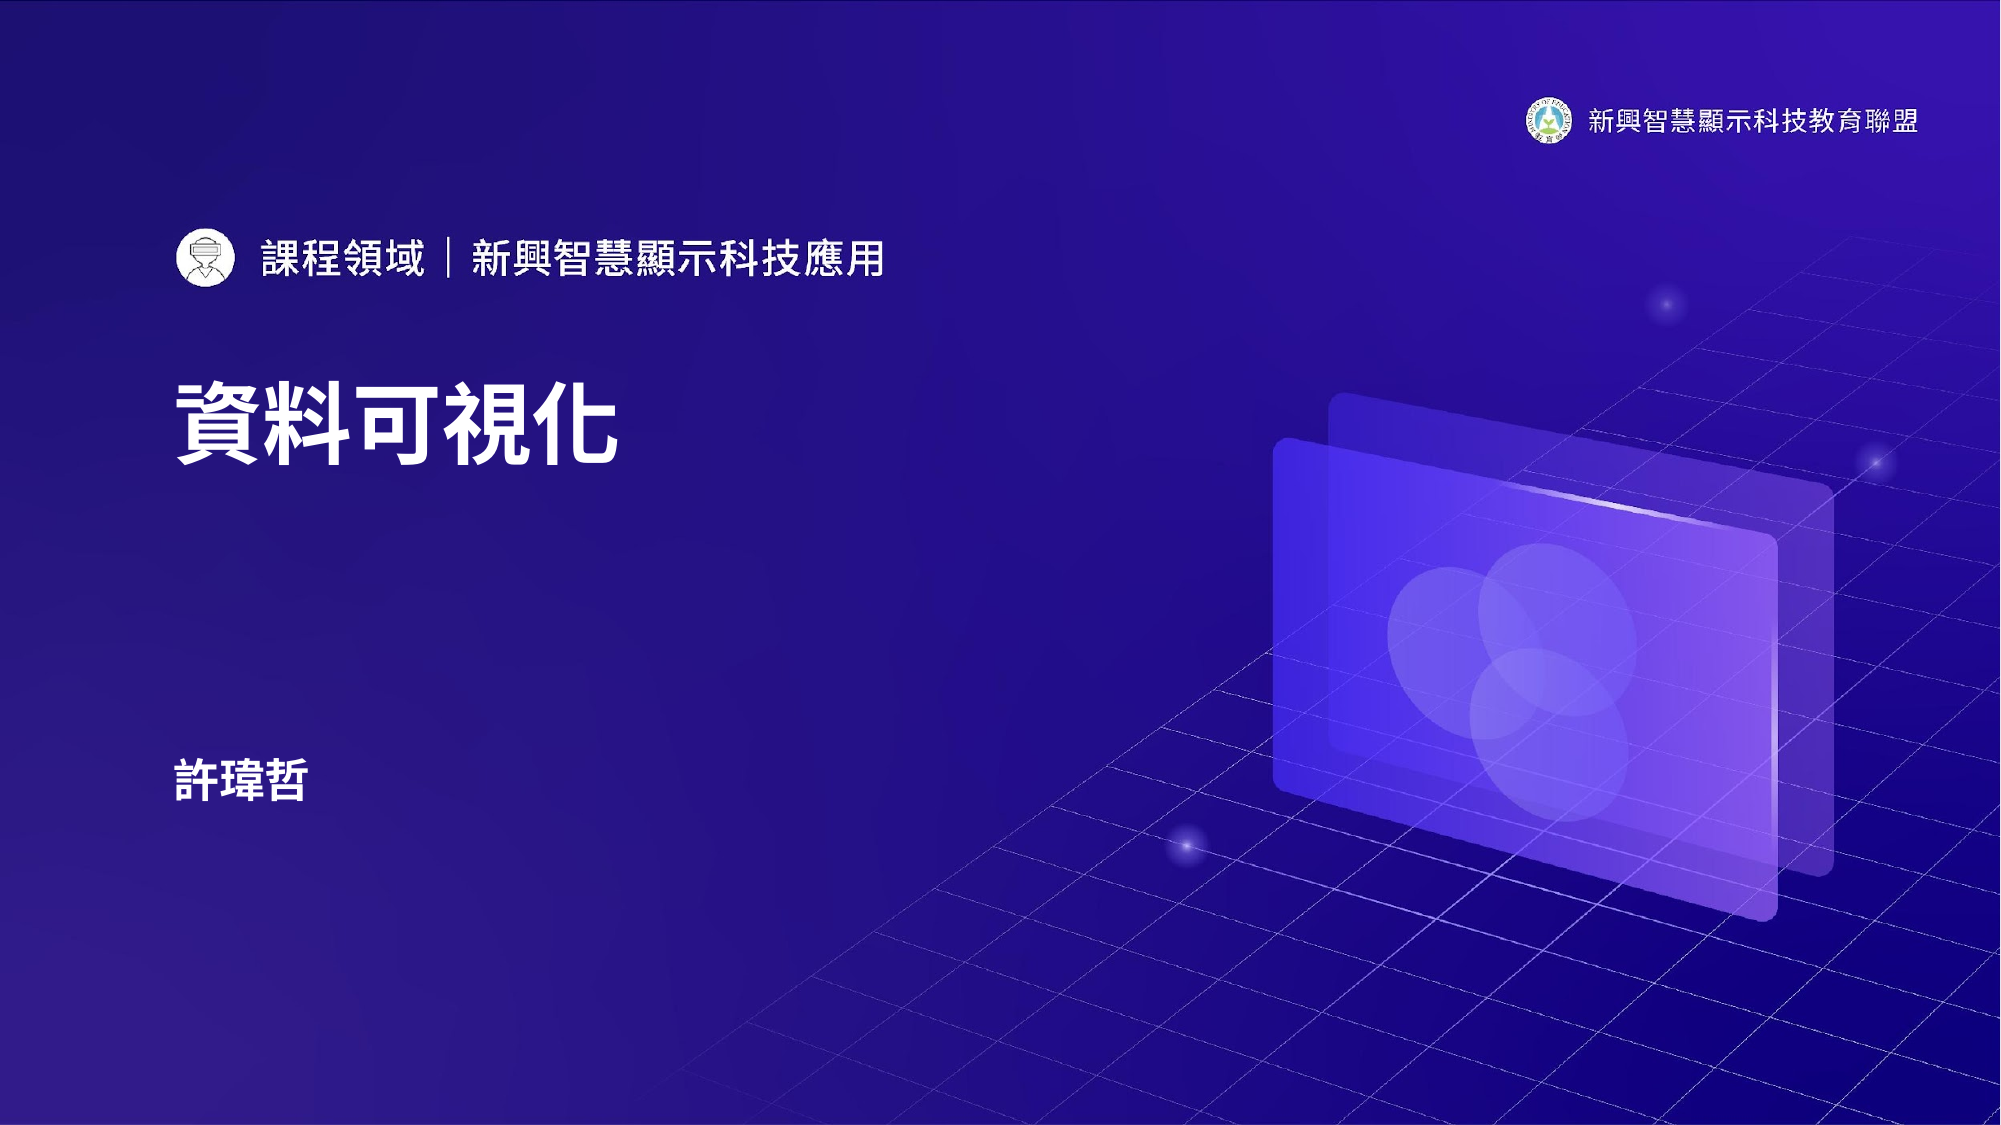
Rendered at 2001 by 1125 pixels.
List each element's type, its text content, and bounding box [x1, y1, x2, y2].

title 資料可視化 [158, 373, 1831, 468]
list 許瑋哲 [158, 750, 1250, 814]
picture [0, 0, 2001, 1125]
